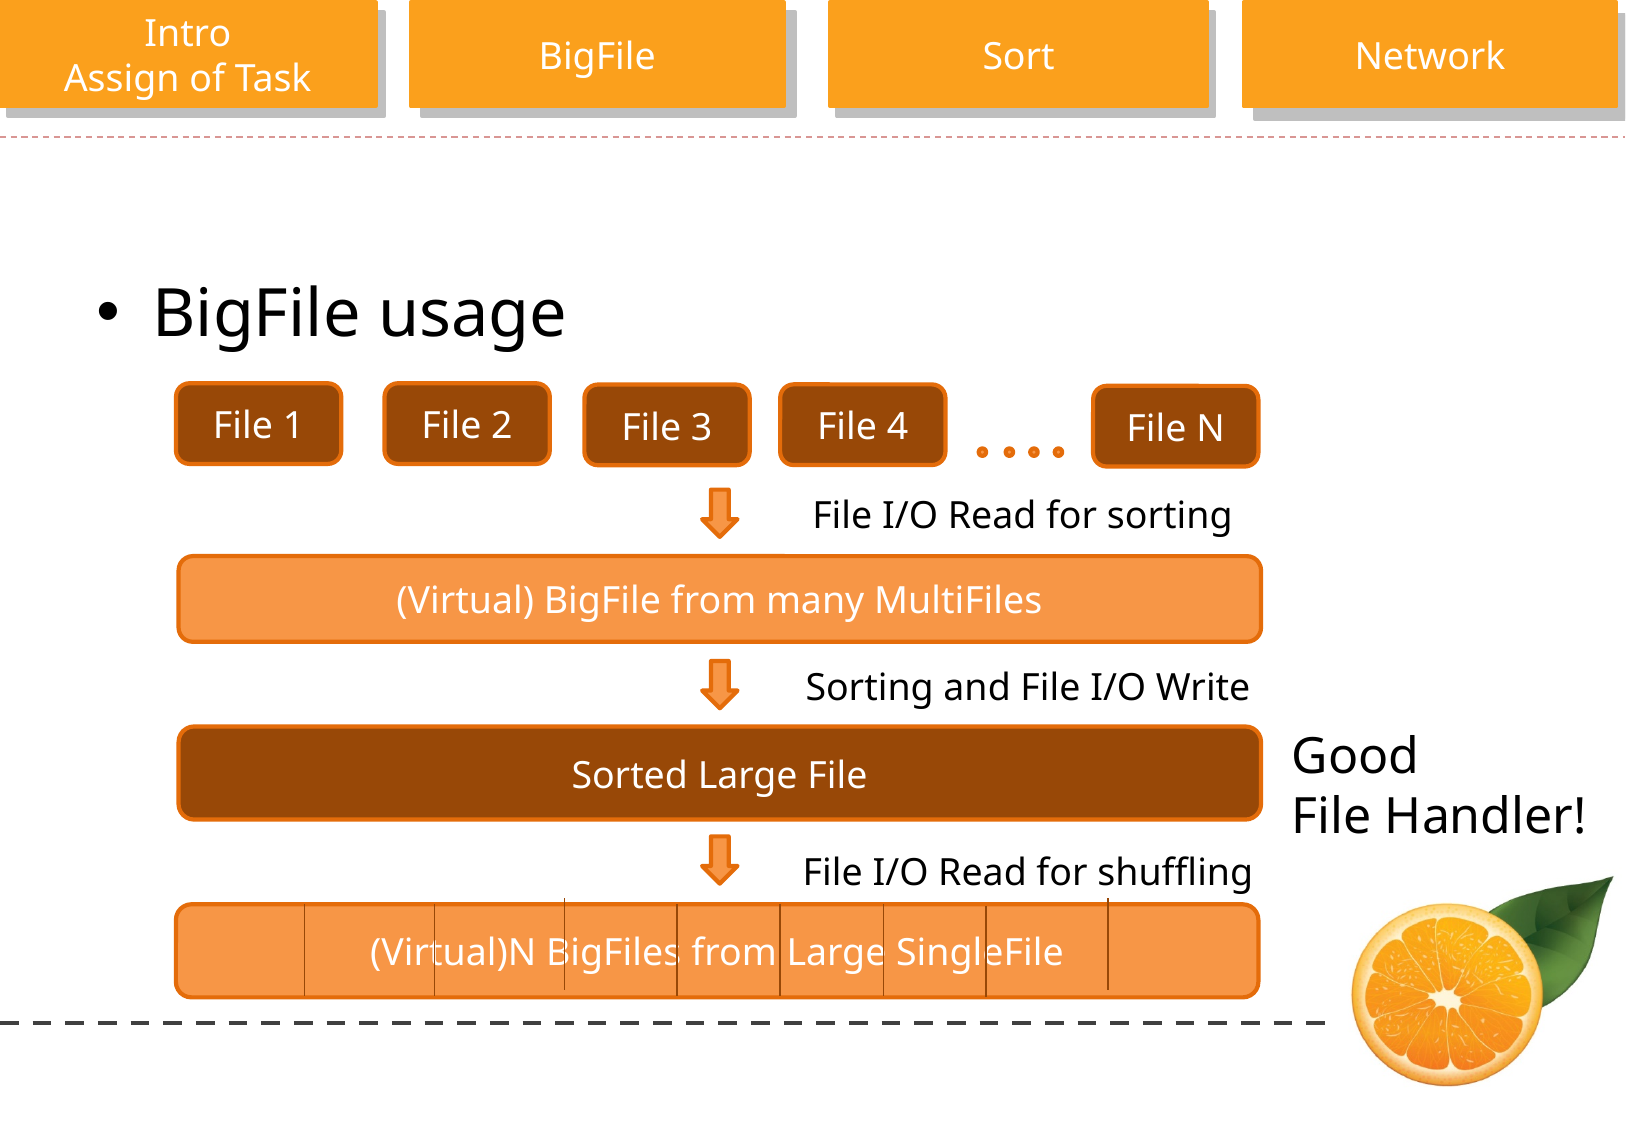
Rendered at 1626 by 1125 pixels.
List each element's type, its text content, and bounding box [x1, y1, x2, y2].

text_box File 2 [382, 381, 552, 467]
text_box File N [1090, 383, 1261, 469]
text_box Sorting and File I/O Write [790, 655, 1534, 716]
list BigFile usage [81, 262, 1544, 1005]
text_box [1003, 446, 1016, 458]
text_box (Virtual)N BigFiles from Large SingleFile [173, 902, 1261, 1000]
picture [1337, 851, 1625, 1120]
text_box Good File Handler! [1277, 716, 1625, 851]
text_box [700, 834, 740, 886]
text_box [1052, 446, 1065, 458]
text_box File I/O Read for sorting [797, 483, 1472, 544]
text_box [1028, 446, 1040, 458]
text_box File 3 [582, 382, 752, 468]
text_box Sorted Large File [176, 724, 1264, 822]
text_box File I/O Read for shuffling [778, 840, 1372, 900]
text_box [700, 658, 740, 711]
text_box File 4 [778, 382, 948, 468]
text_box [976, 446, 989, 458]
text_box (Virtual) BigFile from many MultiFiles [176, 553, 1264, 644]
text_box File 1 [173, 381, 344, 467]
text_box [700, 487, 740, 539]
